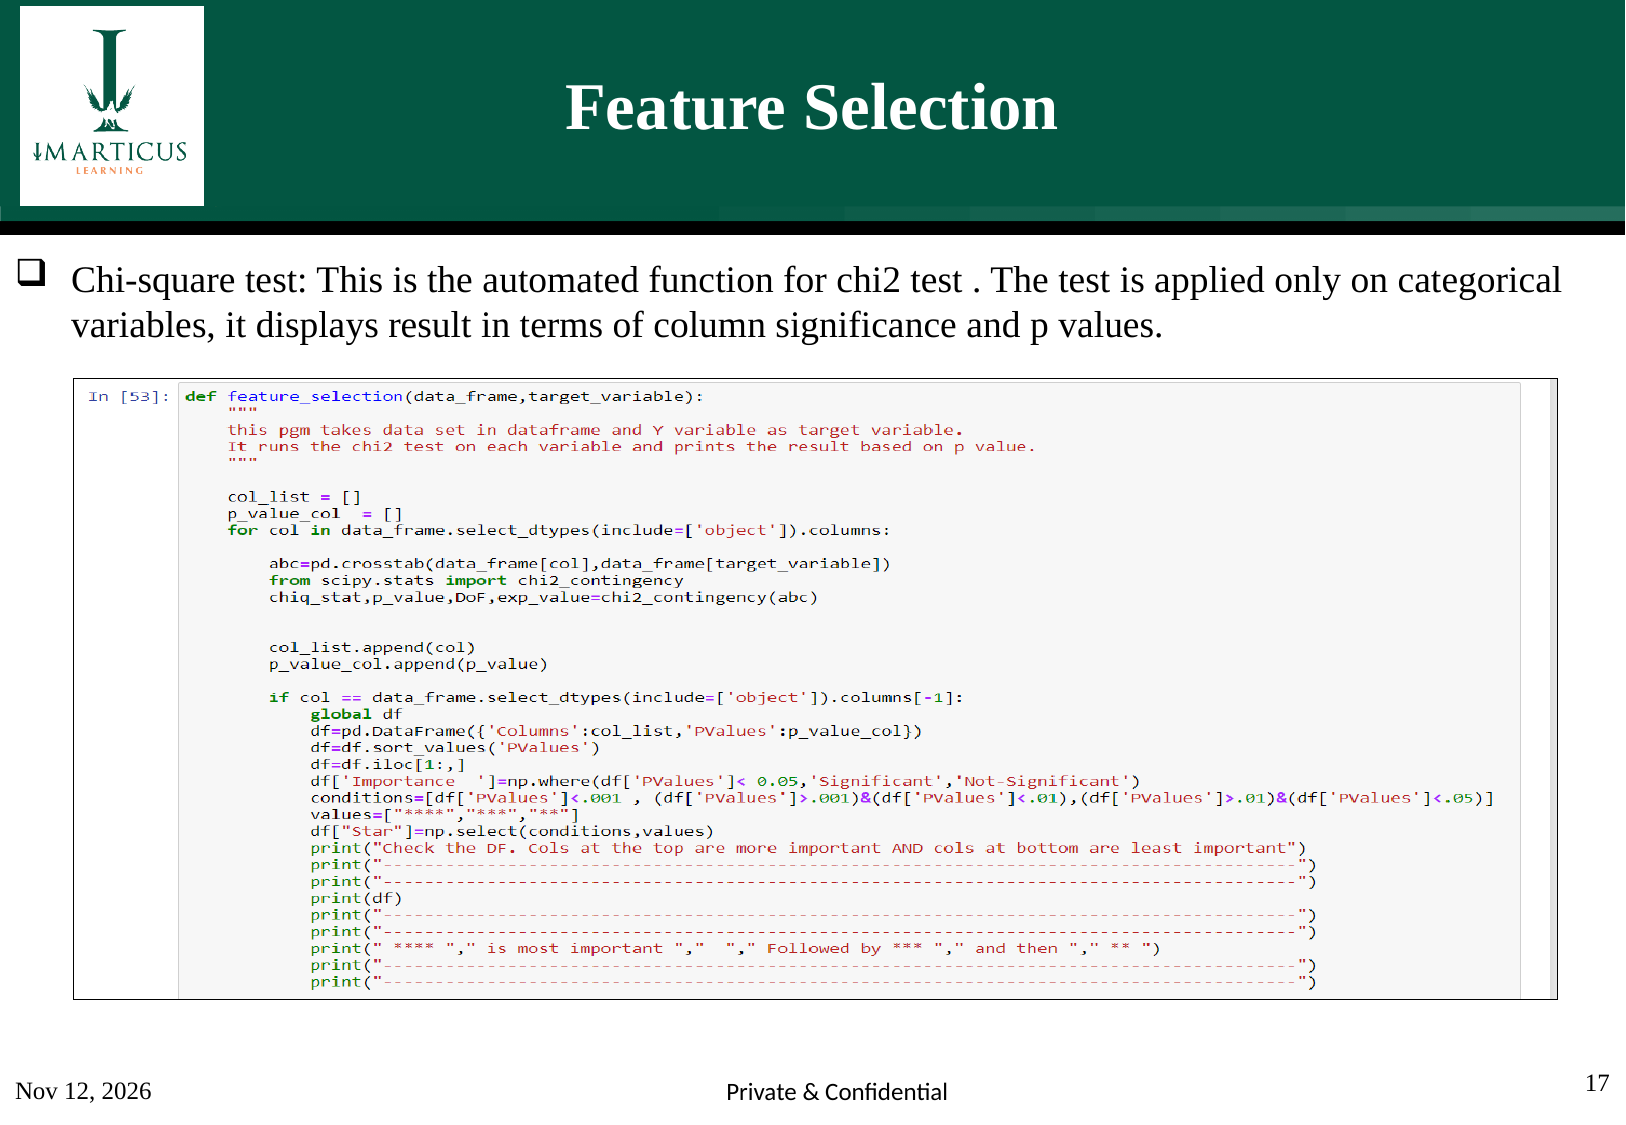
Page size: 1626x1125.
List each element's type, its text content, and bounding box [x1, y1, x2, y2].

text_box Chi-square test: This is the automated function for chi2 test . The test is applied only on categorical variables, it displays result in terms of column significance and p values. [0, 247, 1625, 353]
text_box Feature Selection [0, 0, 1625, 207]
slide_number 26-Oct-21 [0, 1066, 380, 1125]
picture [73, 378, 1558, 1000]
picture [0, 5, 1625, 235]
slide_number 17 [1245, 1058, 1625, 1119]
